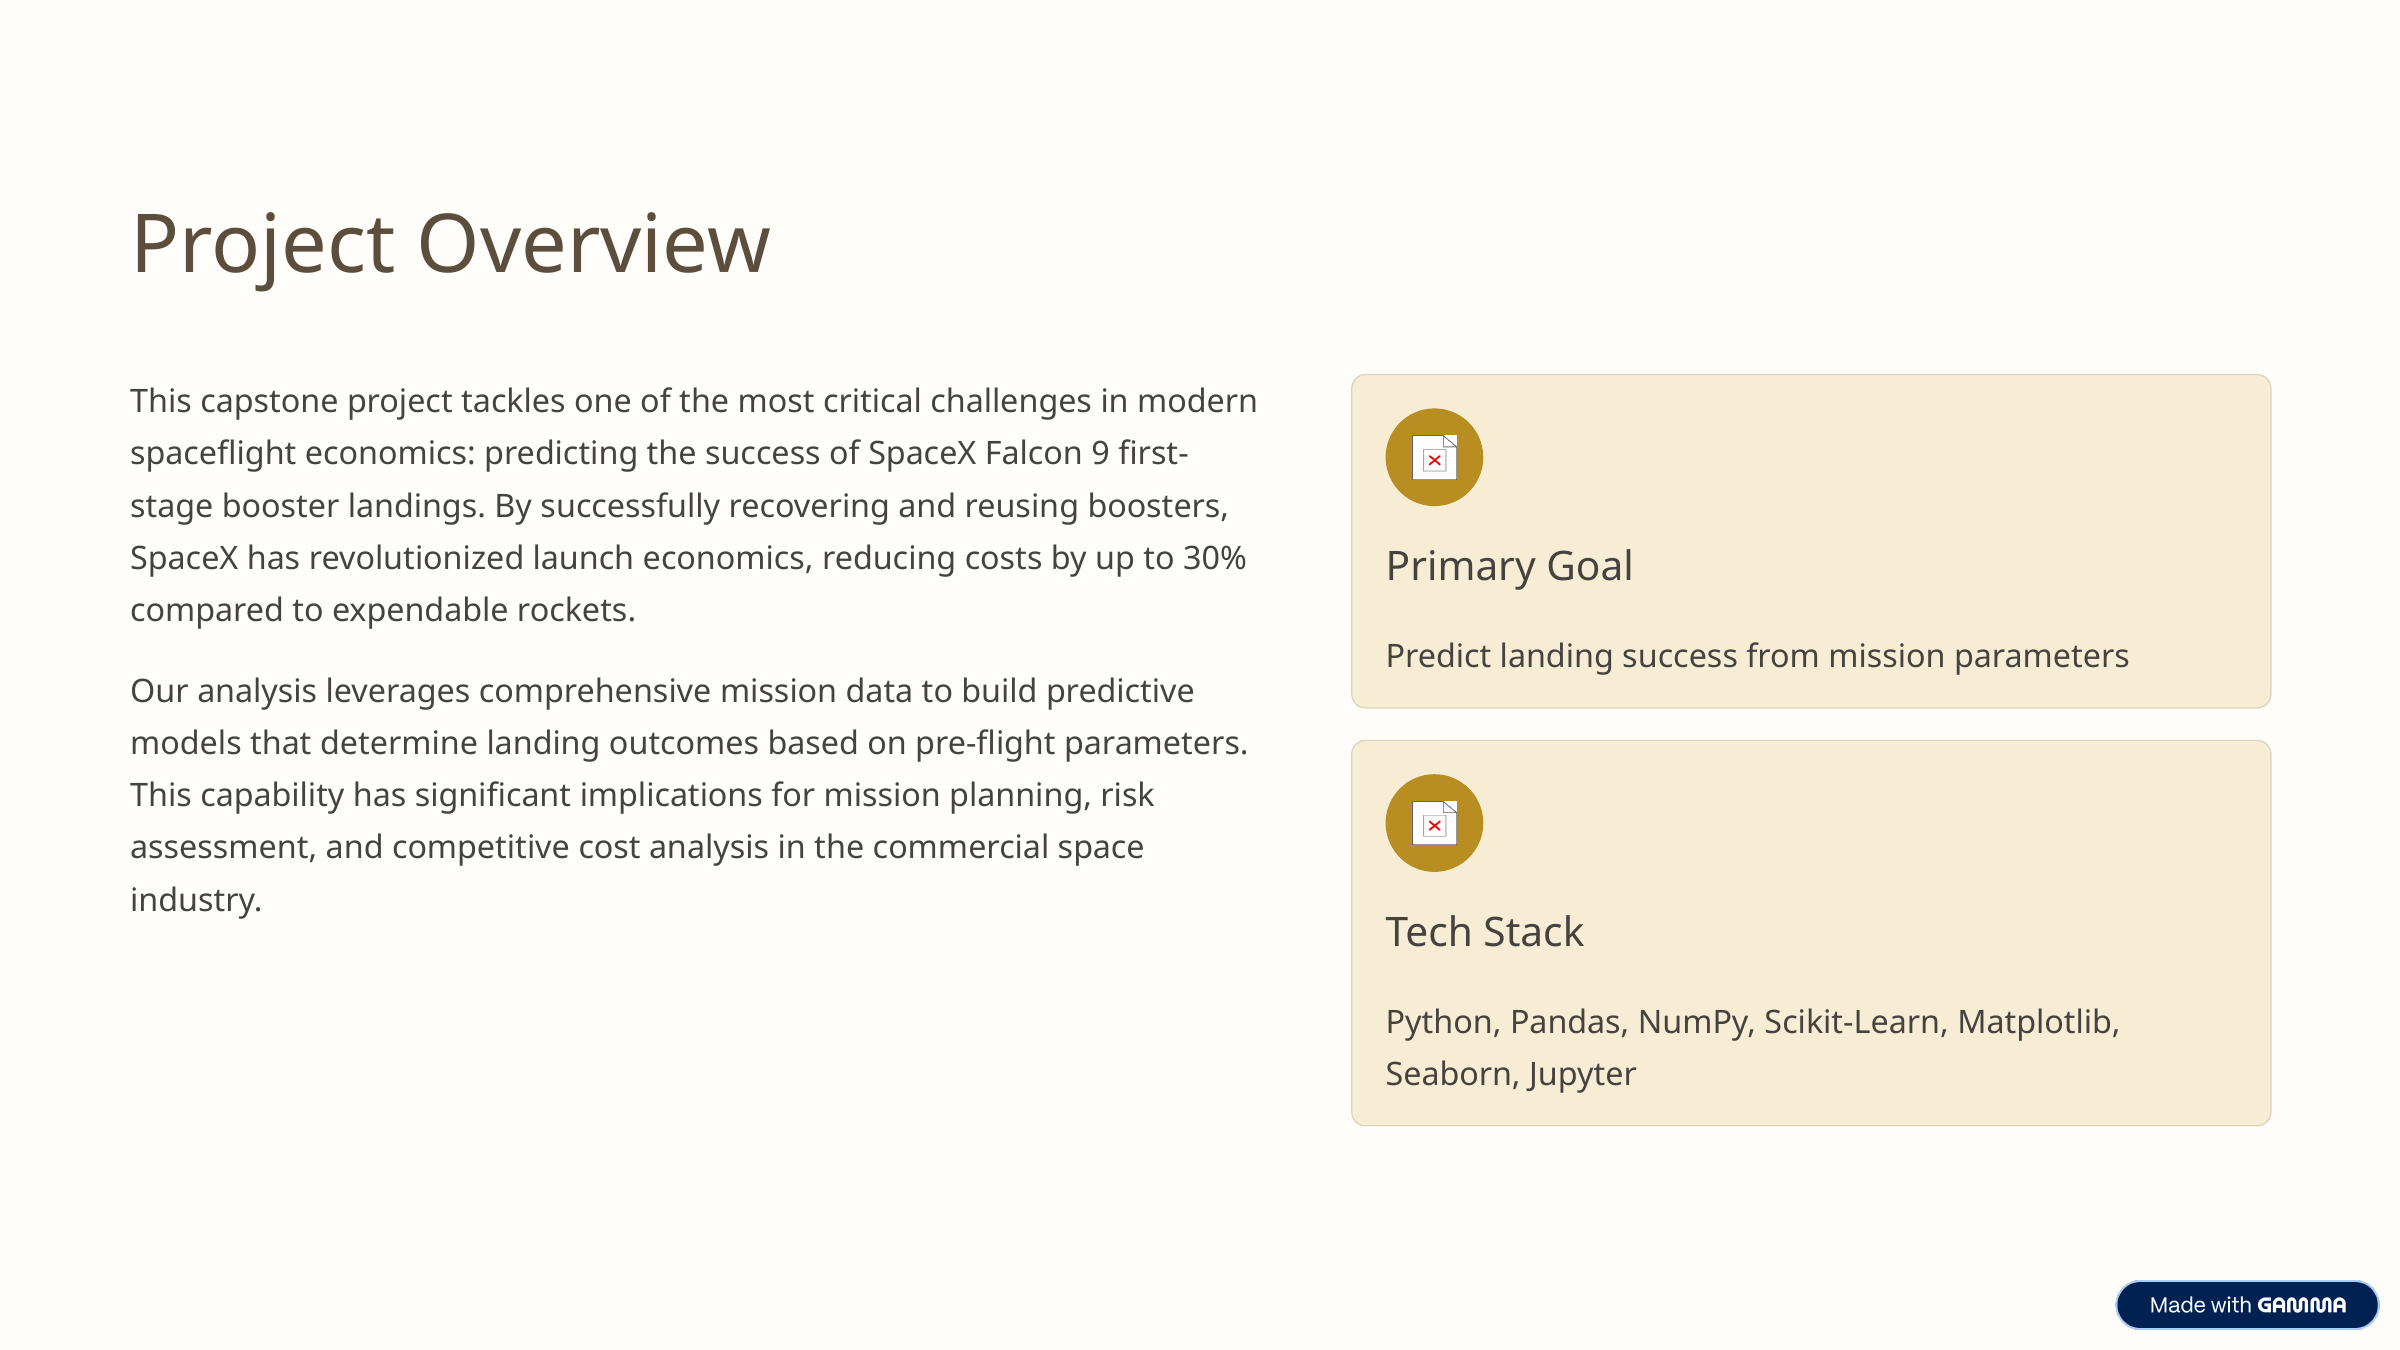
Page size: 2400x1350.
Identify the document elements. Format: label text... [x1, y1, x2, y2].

text_box [1385, 774, 1484, 872]
text_box [1351, 740, 2271, 1126]
text_box Predict landing success from mission parameters [1385, 622, 2238, 675]
picture [1412, 435, 1457, 480]
text_box This capstone project tackles one of the most critical challenges in modern spaceflight economics: predicting the success of SpaceX Falcon 9 first-stage booster landings. By successfully recovering and reusing boosters, SpaceX has revolutionized launch economics, reducing costs by up to 30% compared to expendable rockets. [130, 367, 1272, 628]
text_box [1385, 408, 1484, 507]
picture [2106, 1271, 2389, 1339]
text_box Our analysis leverages comprehensive mission data to build predictive models that determine landing outcomes based on pre-flight parameters. This capability has significant implications for mission planning, risk assessment, and competitive cost analysis in the commercial space industry. [130, 657, 1272, 918]
text_box [1351, 374, 2271, 708]
text_box Python, Pandas, NumPy, Scikit-Learn, Matplotlib, Seaborn, Jupyter [1385, 987, 2238, 1092]
text_box Tech Stack [1385, 904, 1793, 956]
text_box Primary Goal [1385, 538, 1793, 590]
picture [1412, 801, 1457, 845]
text_box Project Overview [130, 187, 945, 290]
